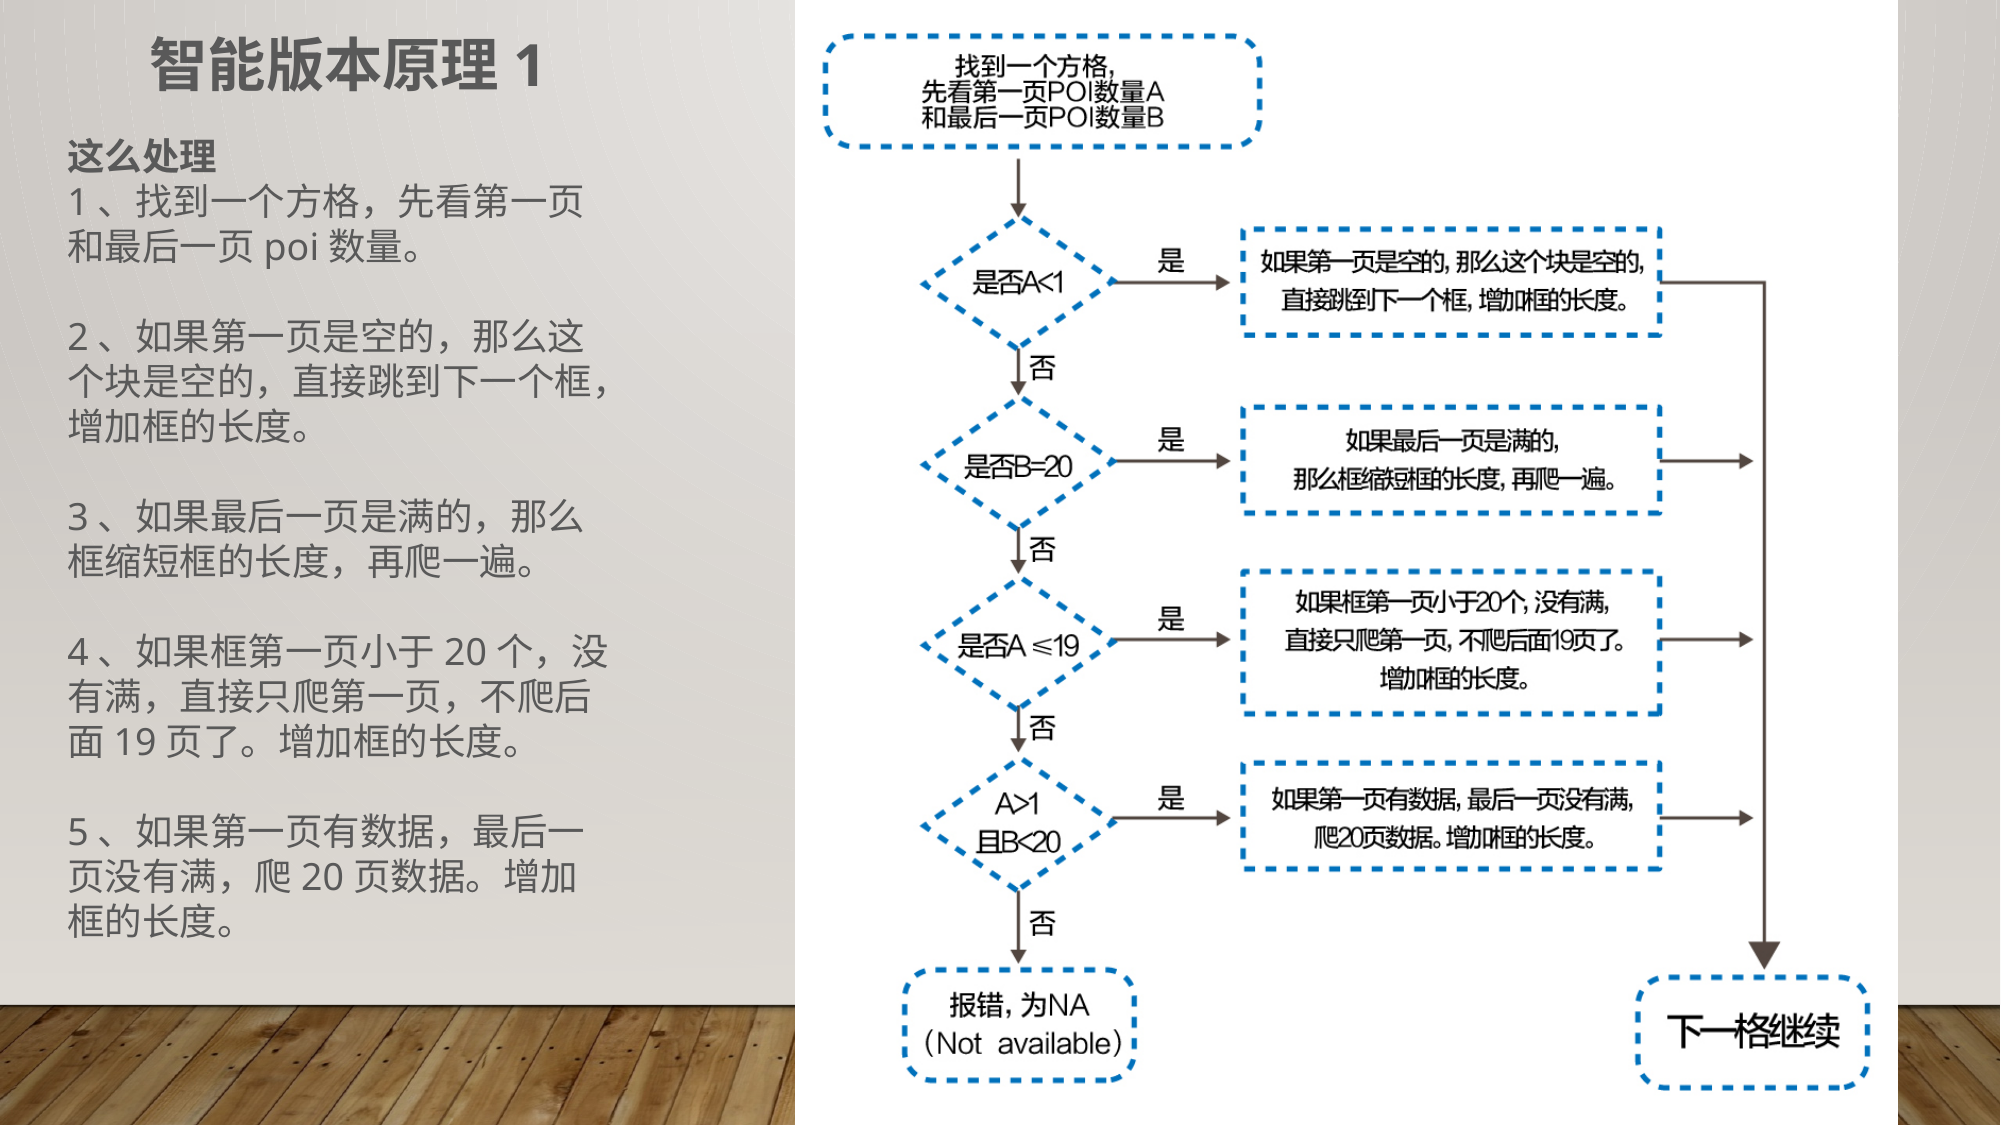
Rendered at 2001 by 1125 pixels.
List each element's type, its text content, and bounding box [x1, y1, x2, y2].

picture [0, 0, 2000, 1125]
text_box 智能版本原理1 [134, 20, 587, 106]
text_box 这么处理 1、找到一个方格，先看第一页和最后一页poi数量。 2、如果第一页是空的，那么这个块是空的，直接跳到下一个框，增加框的长度。 3、如果最后一页是满的，那么框缩短框的长度，再爬一遍。 4、如果框第一页小于20个，没有满，直接只爬第一页，不爬后面19页了。增加框的长度。 5、如果第一页有数据，最后一页没有满，爬20页数据。增加框的长度。 [52, 125, 627, 996]
